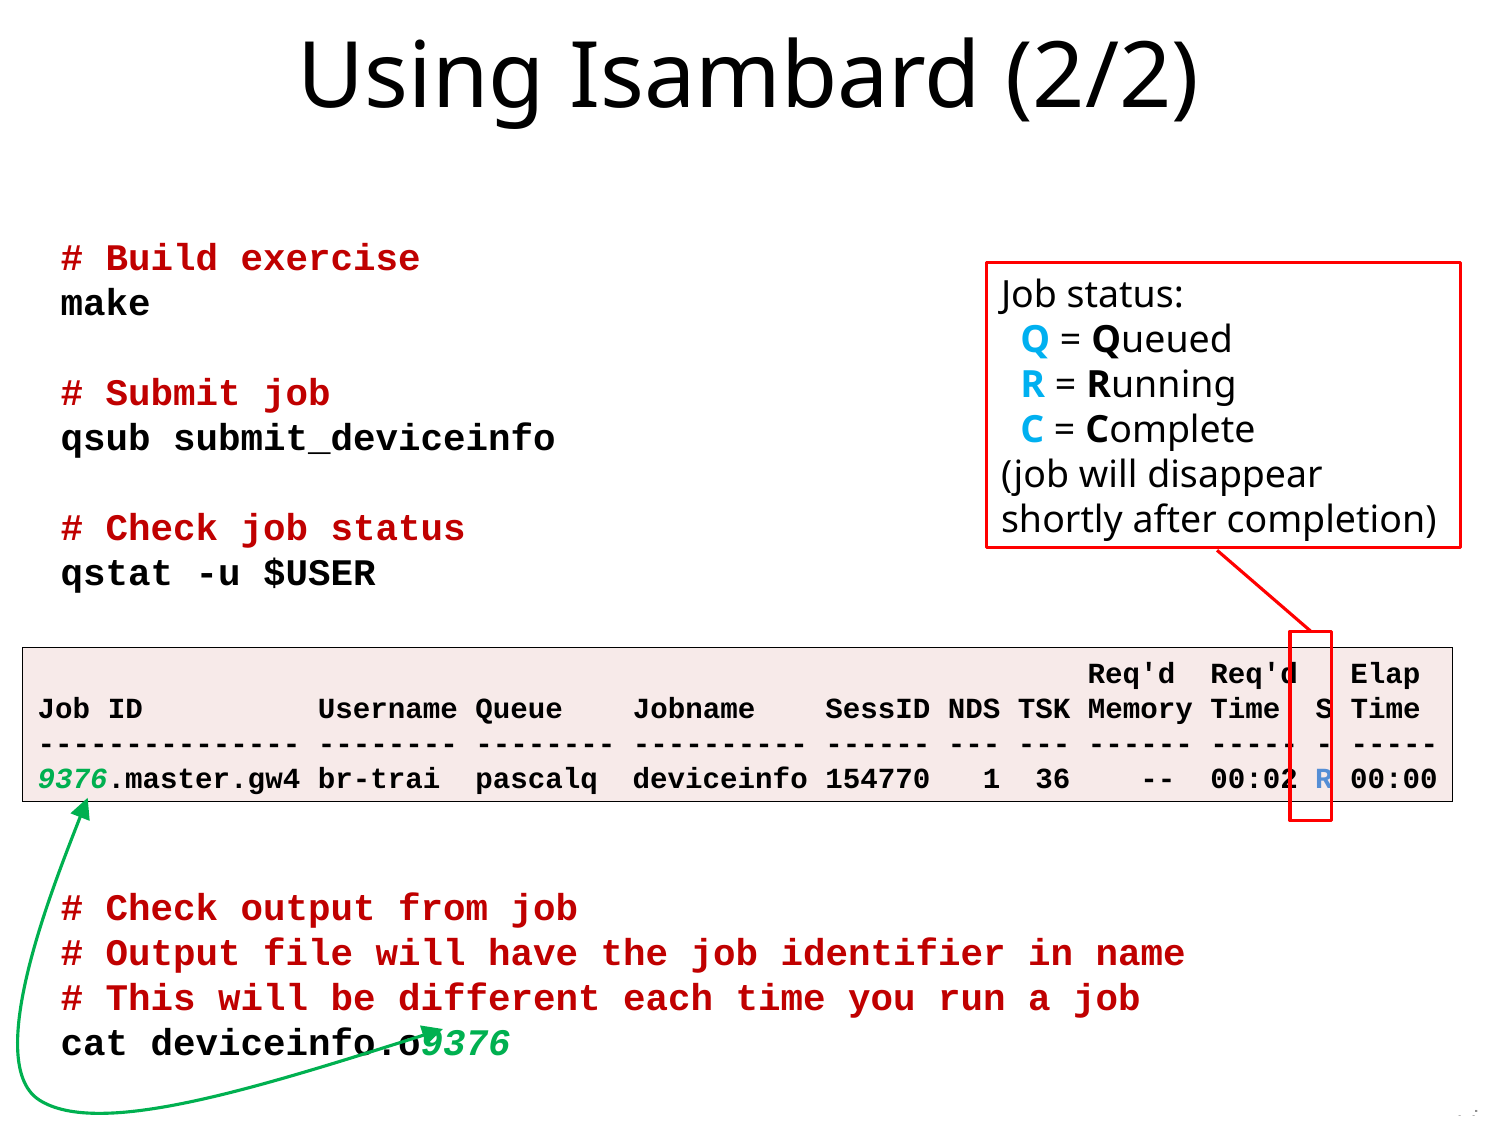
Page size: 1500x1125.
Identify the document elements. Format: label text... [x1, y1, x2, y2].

text_box [1289, 631, 1332, 821]
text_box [1216, 550, 1311, 632]
slide_number 44 [1401, 1081, 1493, 1125]
title Using Isambard (2/2) [73, 0, 1424, 142]
text_box Req'd Req'd Elap Job ID Username Queue Jobname SessID NDS TSK Memory Time S Time --------------- -------- -------- ---------- ------ --- --- ------ ----- - ----- 9376.master.gw4 br-trai pascalq deviceinfo 154770 1 36 -- 00:02 R 00:00 [1332, 647, 1453, 802]
text_box [17, 797, 443, 1114]
text_box Job status: Q = Queued R = Running C = Complete (job will disappear shortly after completion) [986, 262, 1461, 548]
text_box Req'd Req'd Elap Job ID Username Queue Jobname SessID NDS TSK Memory Time S Time --------------- -------- -------- ---------- ------ --- --- ------ ----- - ----- 9376.master.gw4 br-trai pascalq deviceinfo 154770 1 36 -- 00:02 R 00:00 [22, 647, 1289, 802]
text_box # Build exercise make # Submit job qsub submit_deviceinfo # Check job status qstat -u $USER # Check output from job # Output file will have the job identifier in name # This will be different each time you run a job cat deviceinfo.o9376 [45, 180, 1475, 1116]
